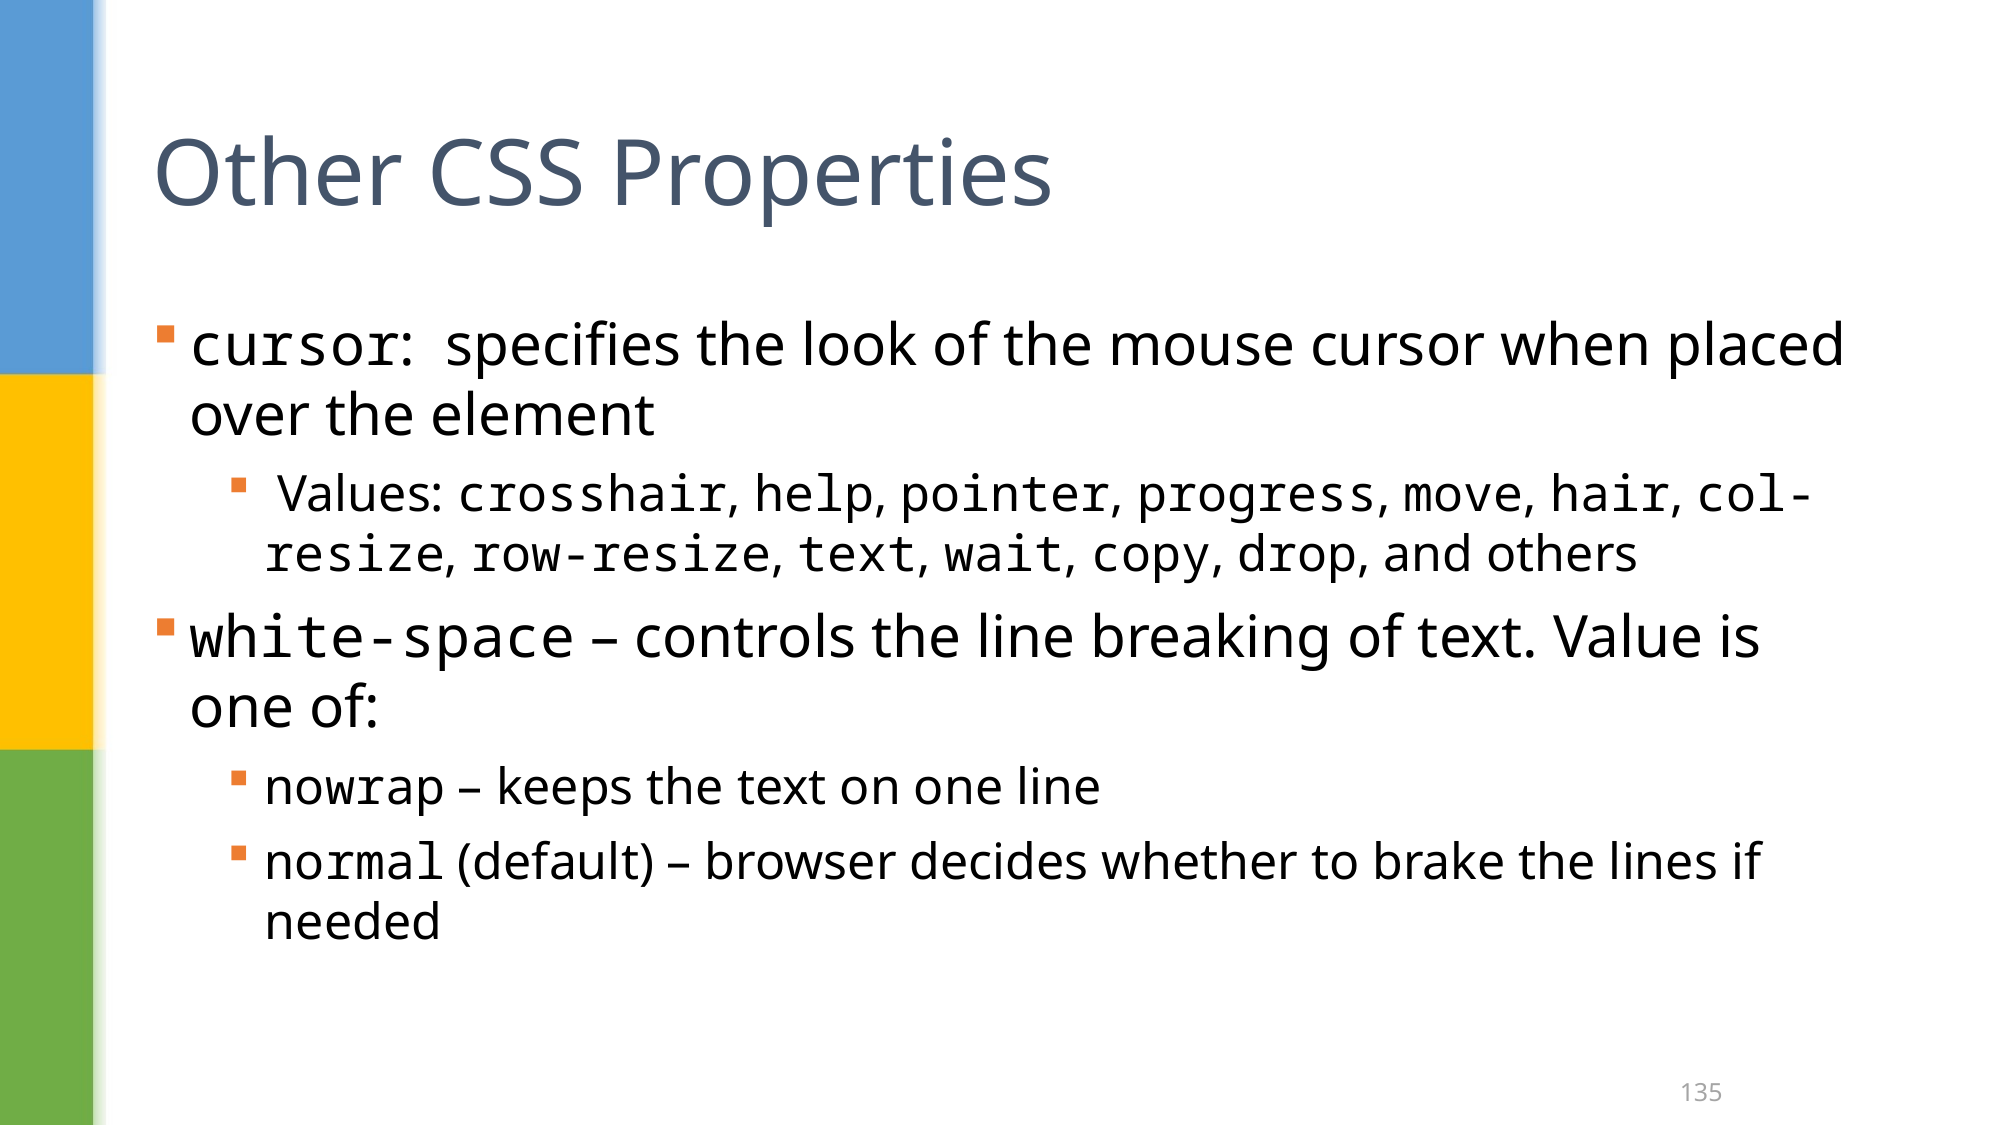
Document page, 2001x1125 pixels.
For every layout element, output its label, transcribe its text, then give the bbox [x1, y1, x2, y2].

picture [0, 0, 2001, 1125]
slide_number 135 [1662, 1074, 1738, 1113]
list cursor: specifies the look of the mouse cursor when placed over the element Values: crosshair, help, pointer, progress, move, hair, col-resize, row-resize, text, wait, copy, drop, and others white-space – controls the line breaking of text. Value is one of: nowrap – keeps the text on one line normal (default) – browser decides whether to brake the lines if needed [137, 299, 1863, 1014]
title Other CSS Properties [137, 59, 1863, 278]
